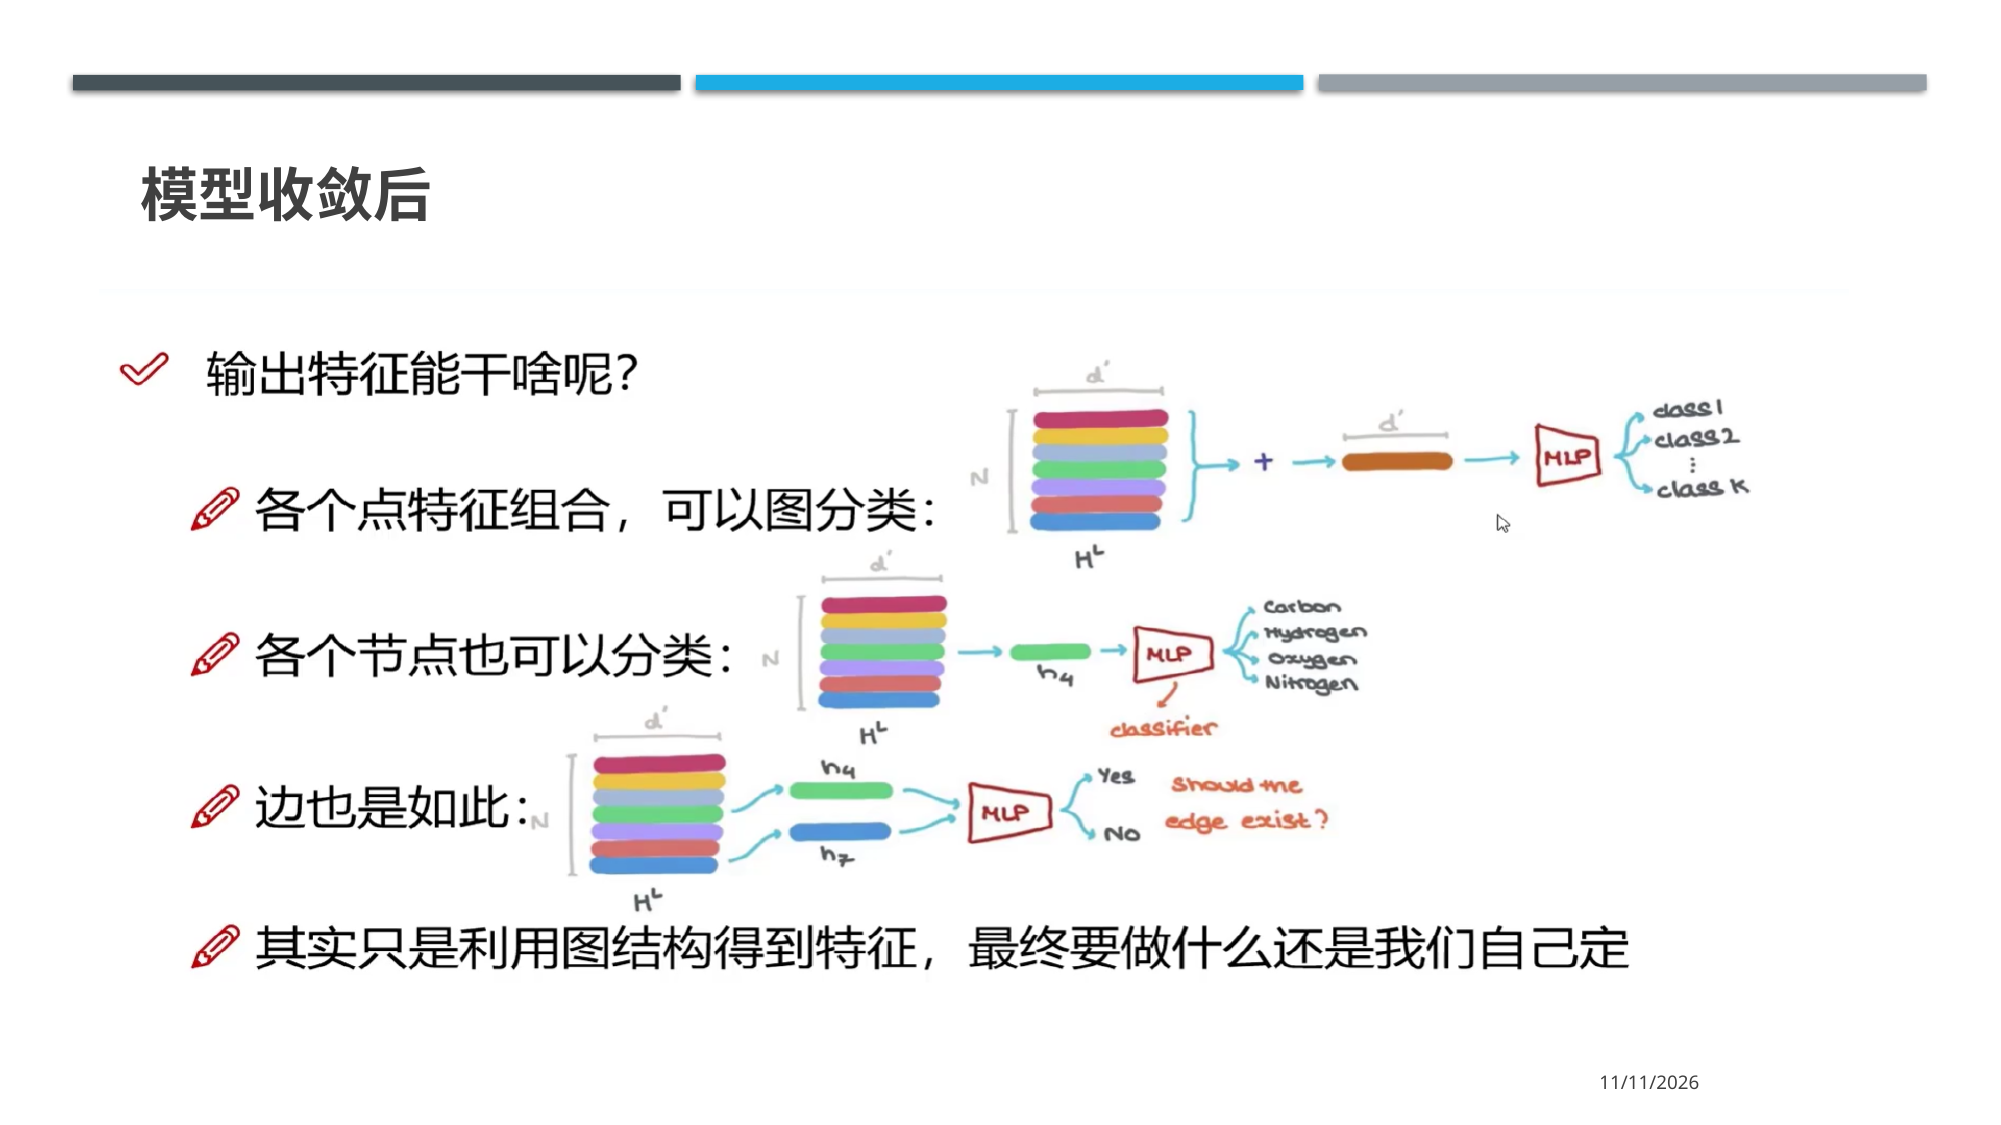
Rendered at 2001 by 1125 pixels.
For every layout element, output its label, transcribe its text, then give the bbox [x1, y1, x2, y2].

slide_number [1247, 1053, 1715, 1114]
picture [99, 289, 1850, 1029]
text_box 模型收敛后 [125, 149, 1043, 236]
